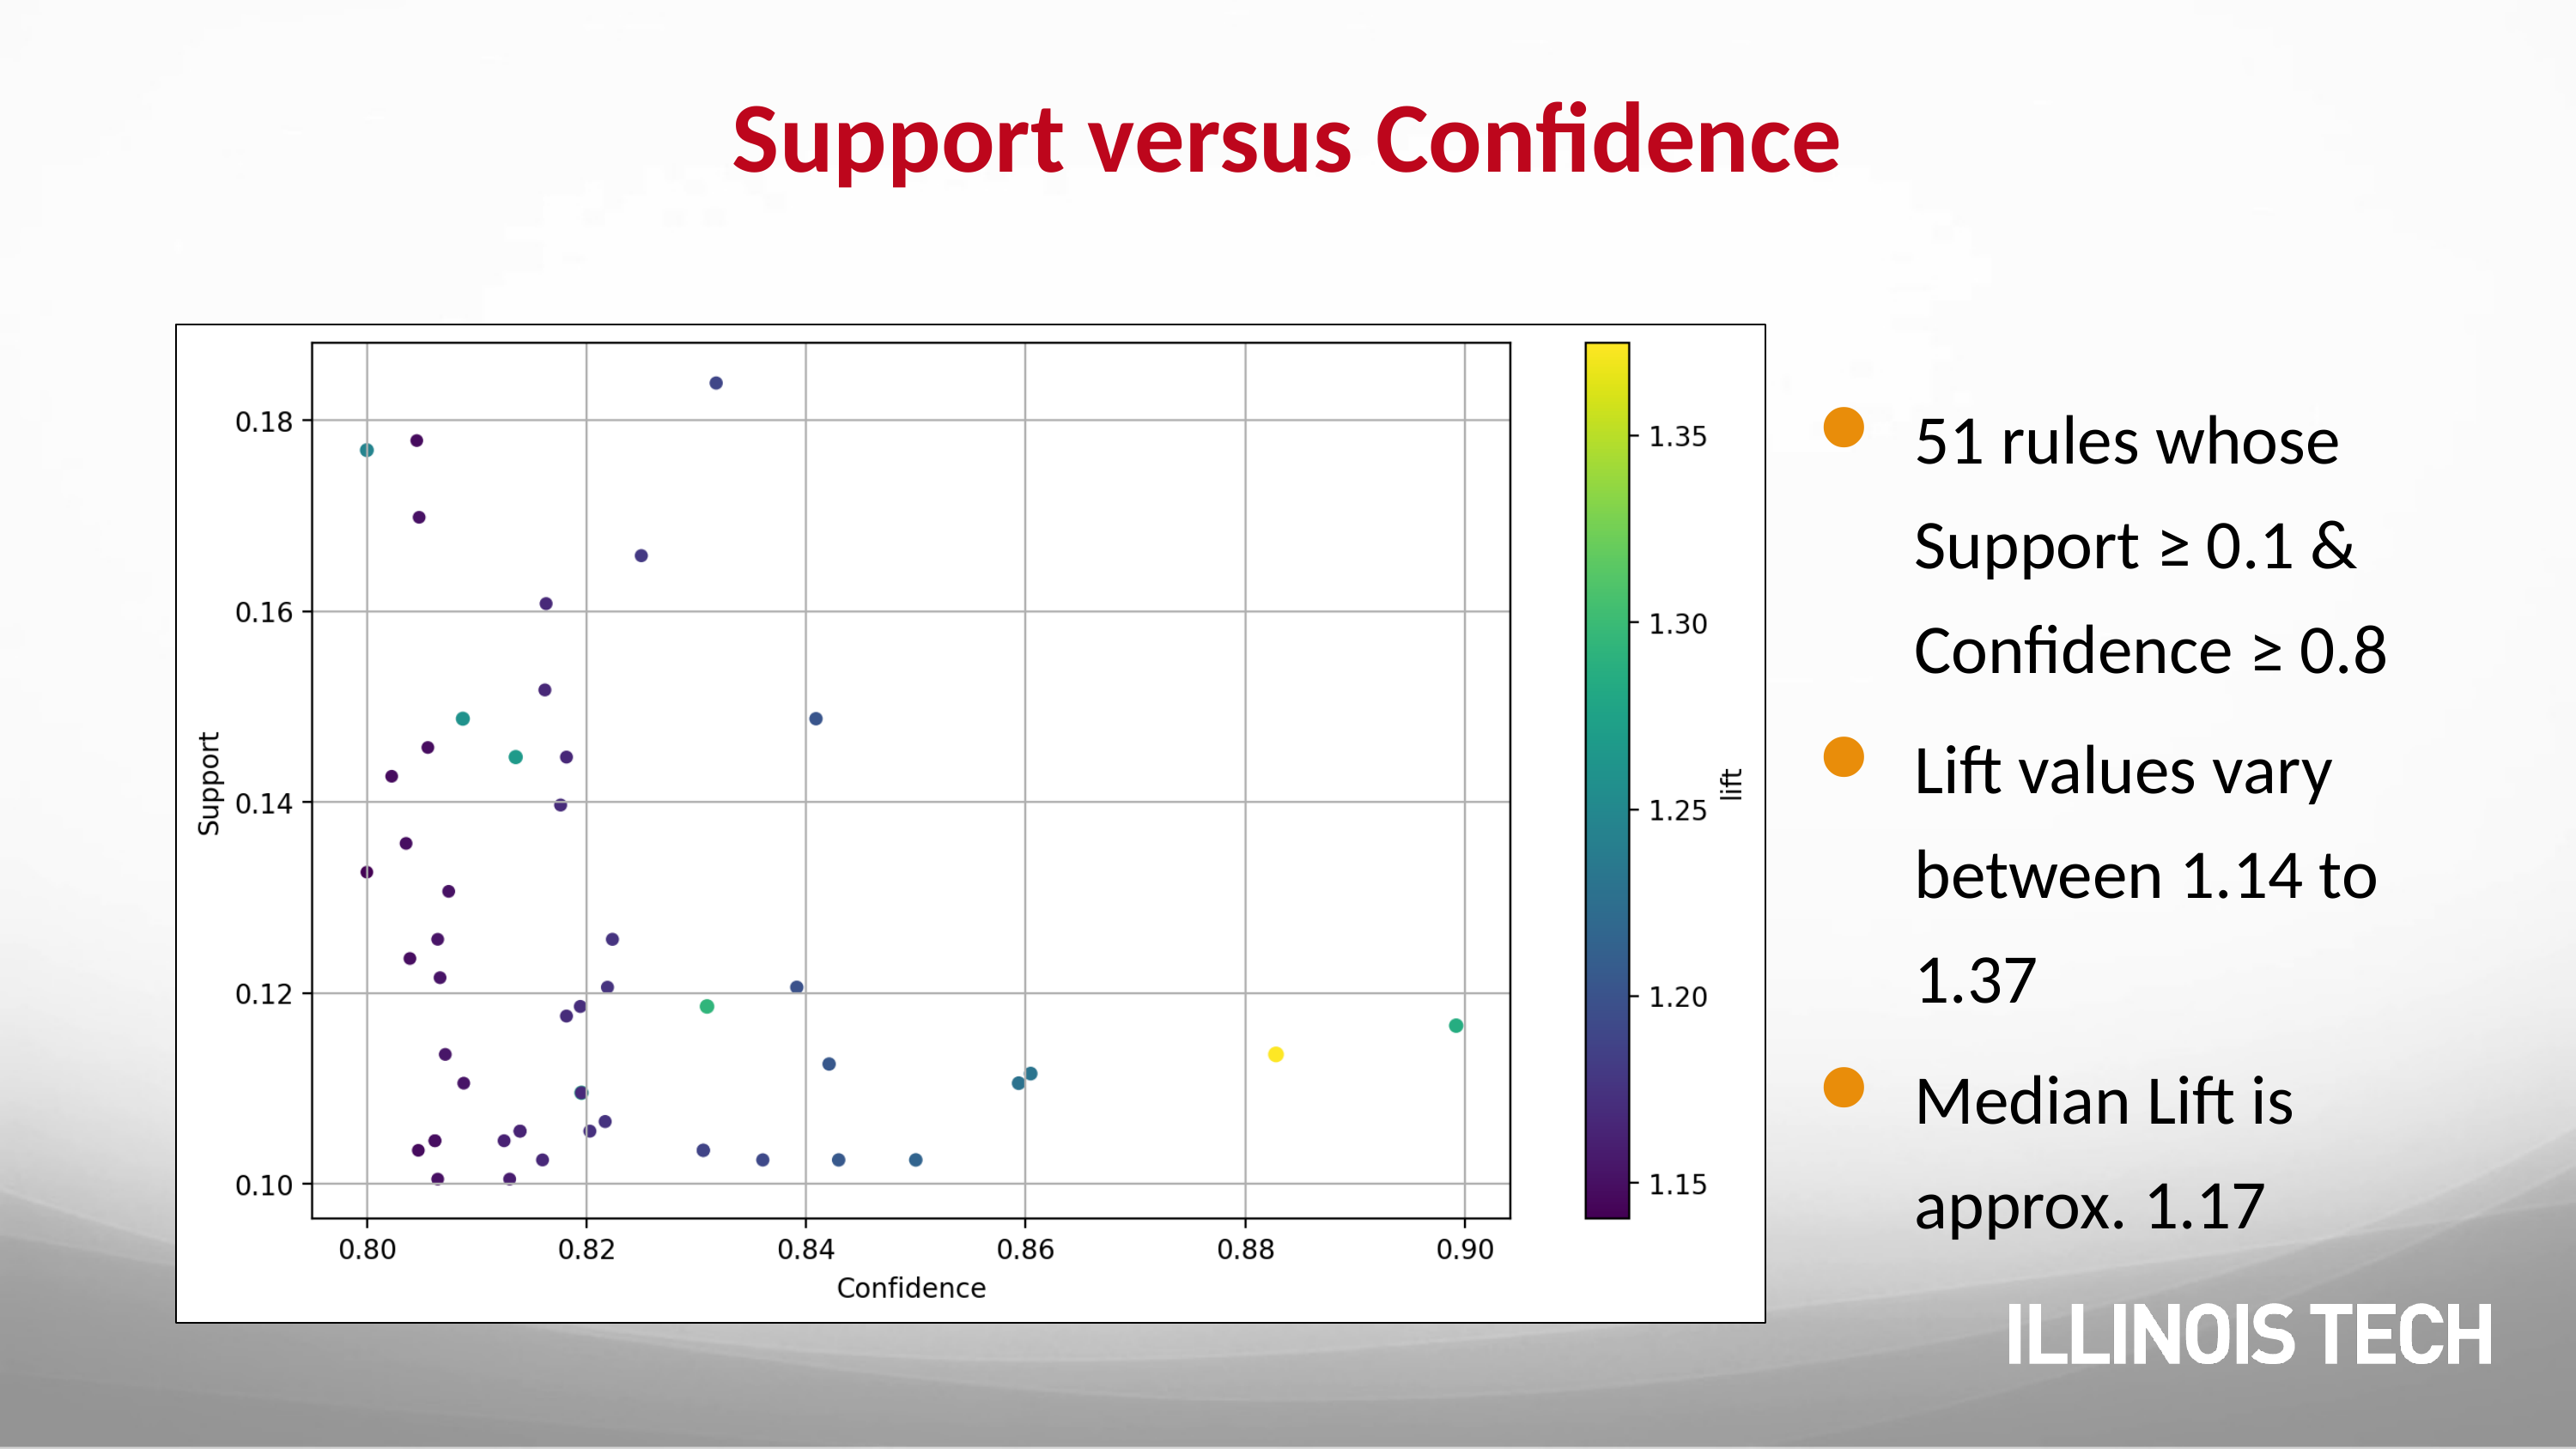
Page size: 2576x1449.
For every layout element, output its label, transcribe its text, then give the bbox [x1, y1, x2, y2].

title Support versus Confidence [155, 22, 2421, 241]
picture [0, 0, 2576, 1449]
list 51 rules whose Support ≥ 0.1 & Confidence ≥ 0.8 Lift values vary between 1.14 to 1.37 Median Lift is approx. 1.17 [1805, 324, 2482, 1291]
